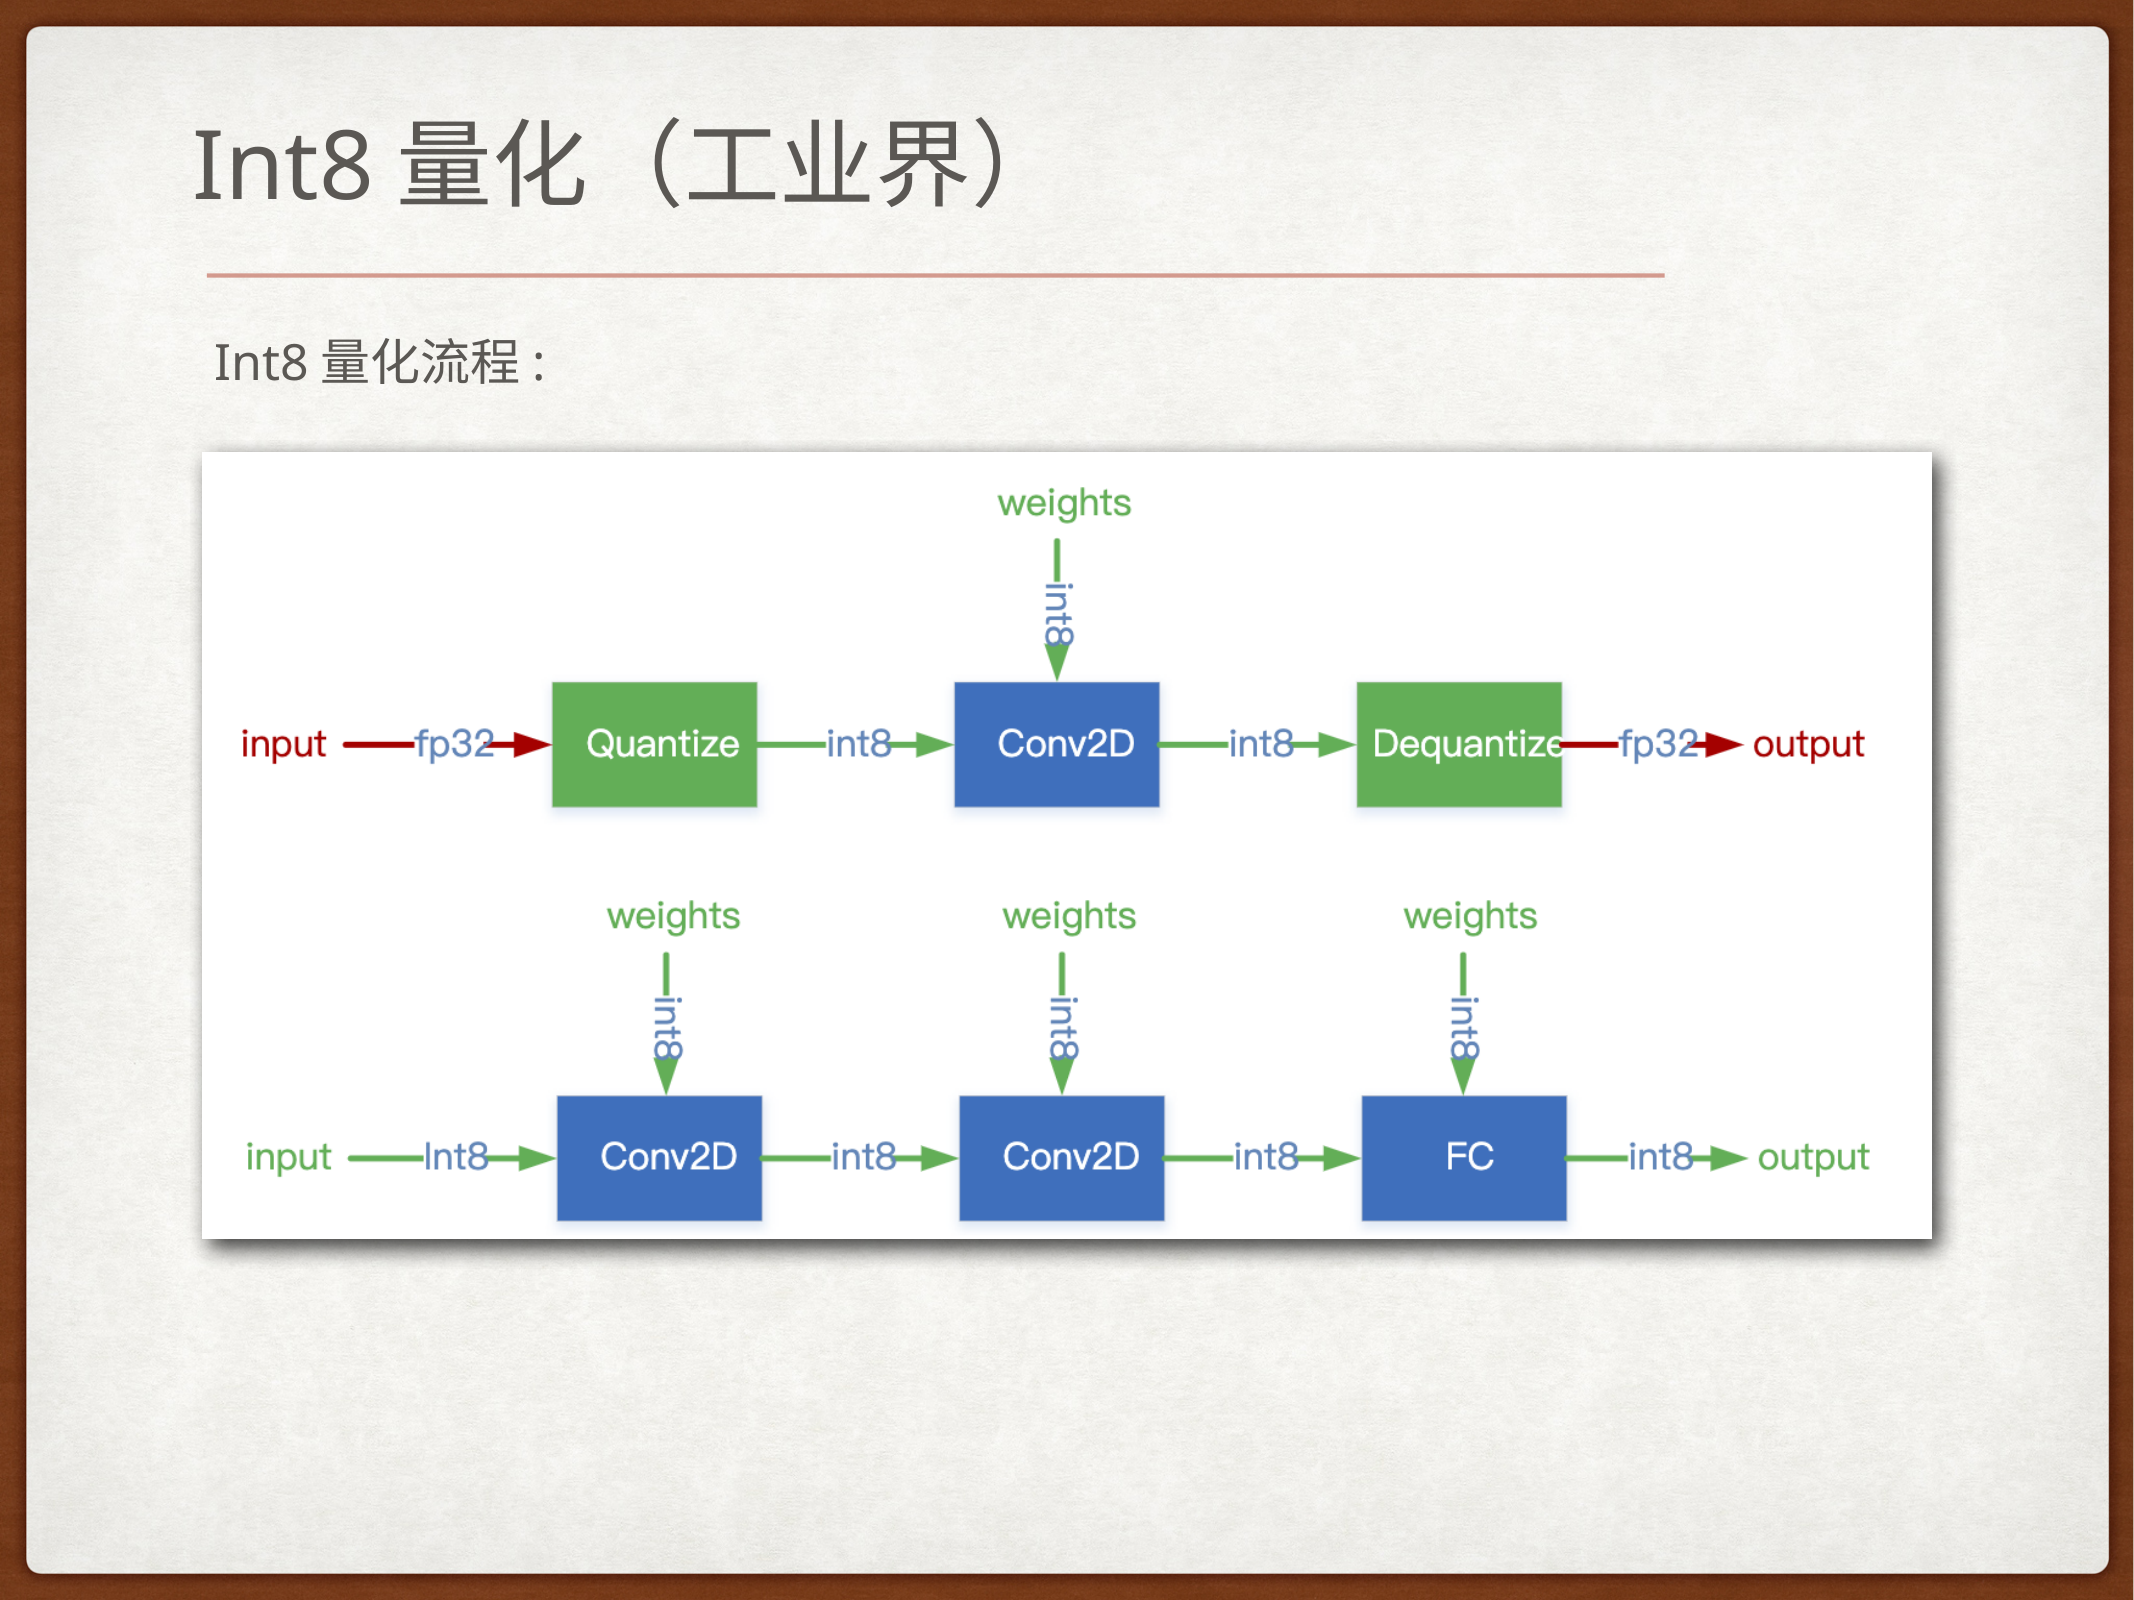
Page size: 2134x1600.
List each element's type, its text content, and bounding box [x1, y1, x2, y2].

text_box Int8量化流程: [205, 321, 555, 399]
text_box Int8量化（工业界） [184, 95, 1076, 228]
picture [0, 0, 2134, 1600]
